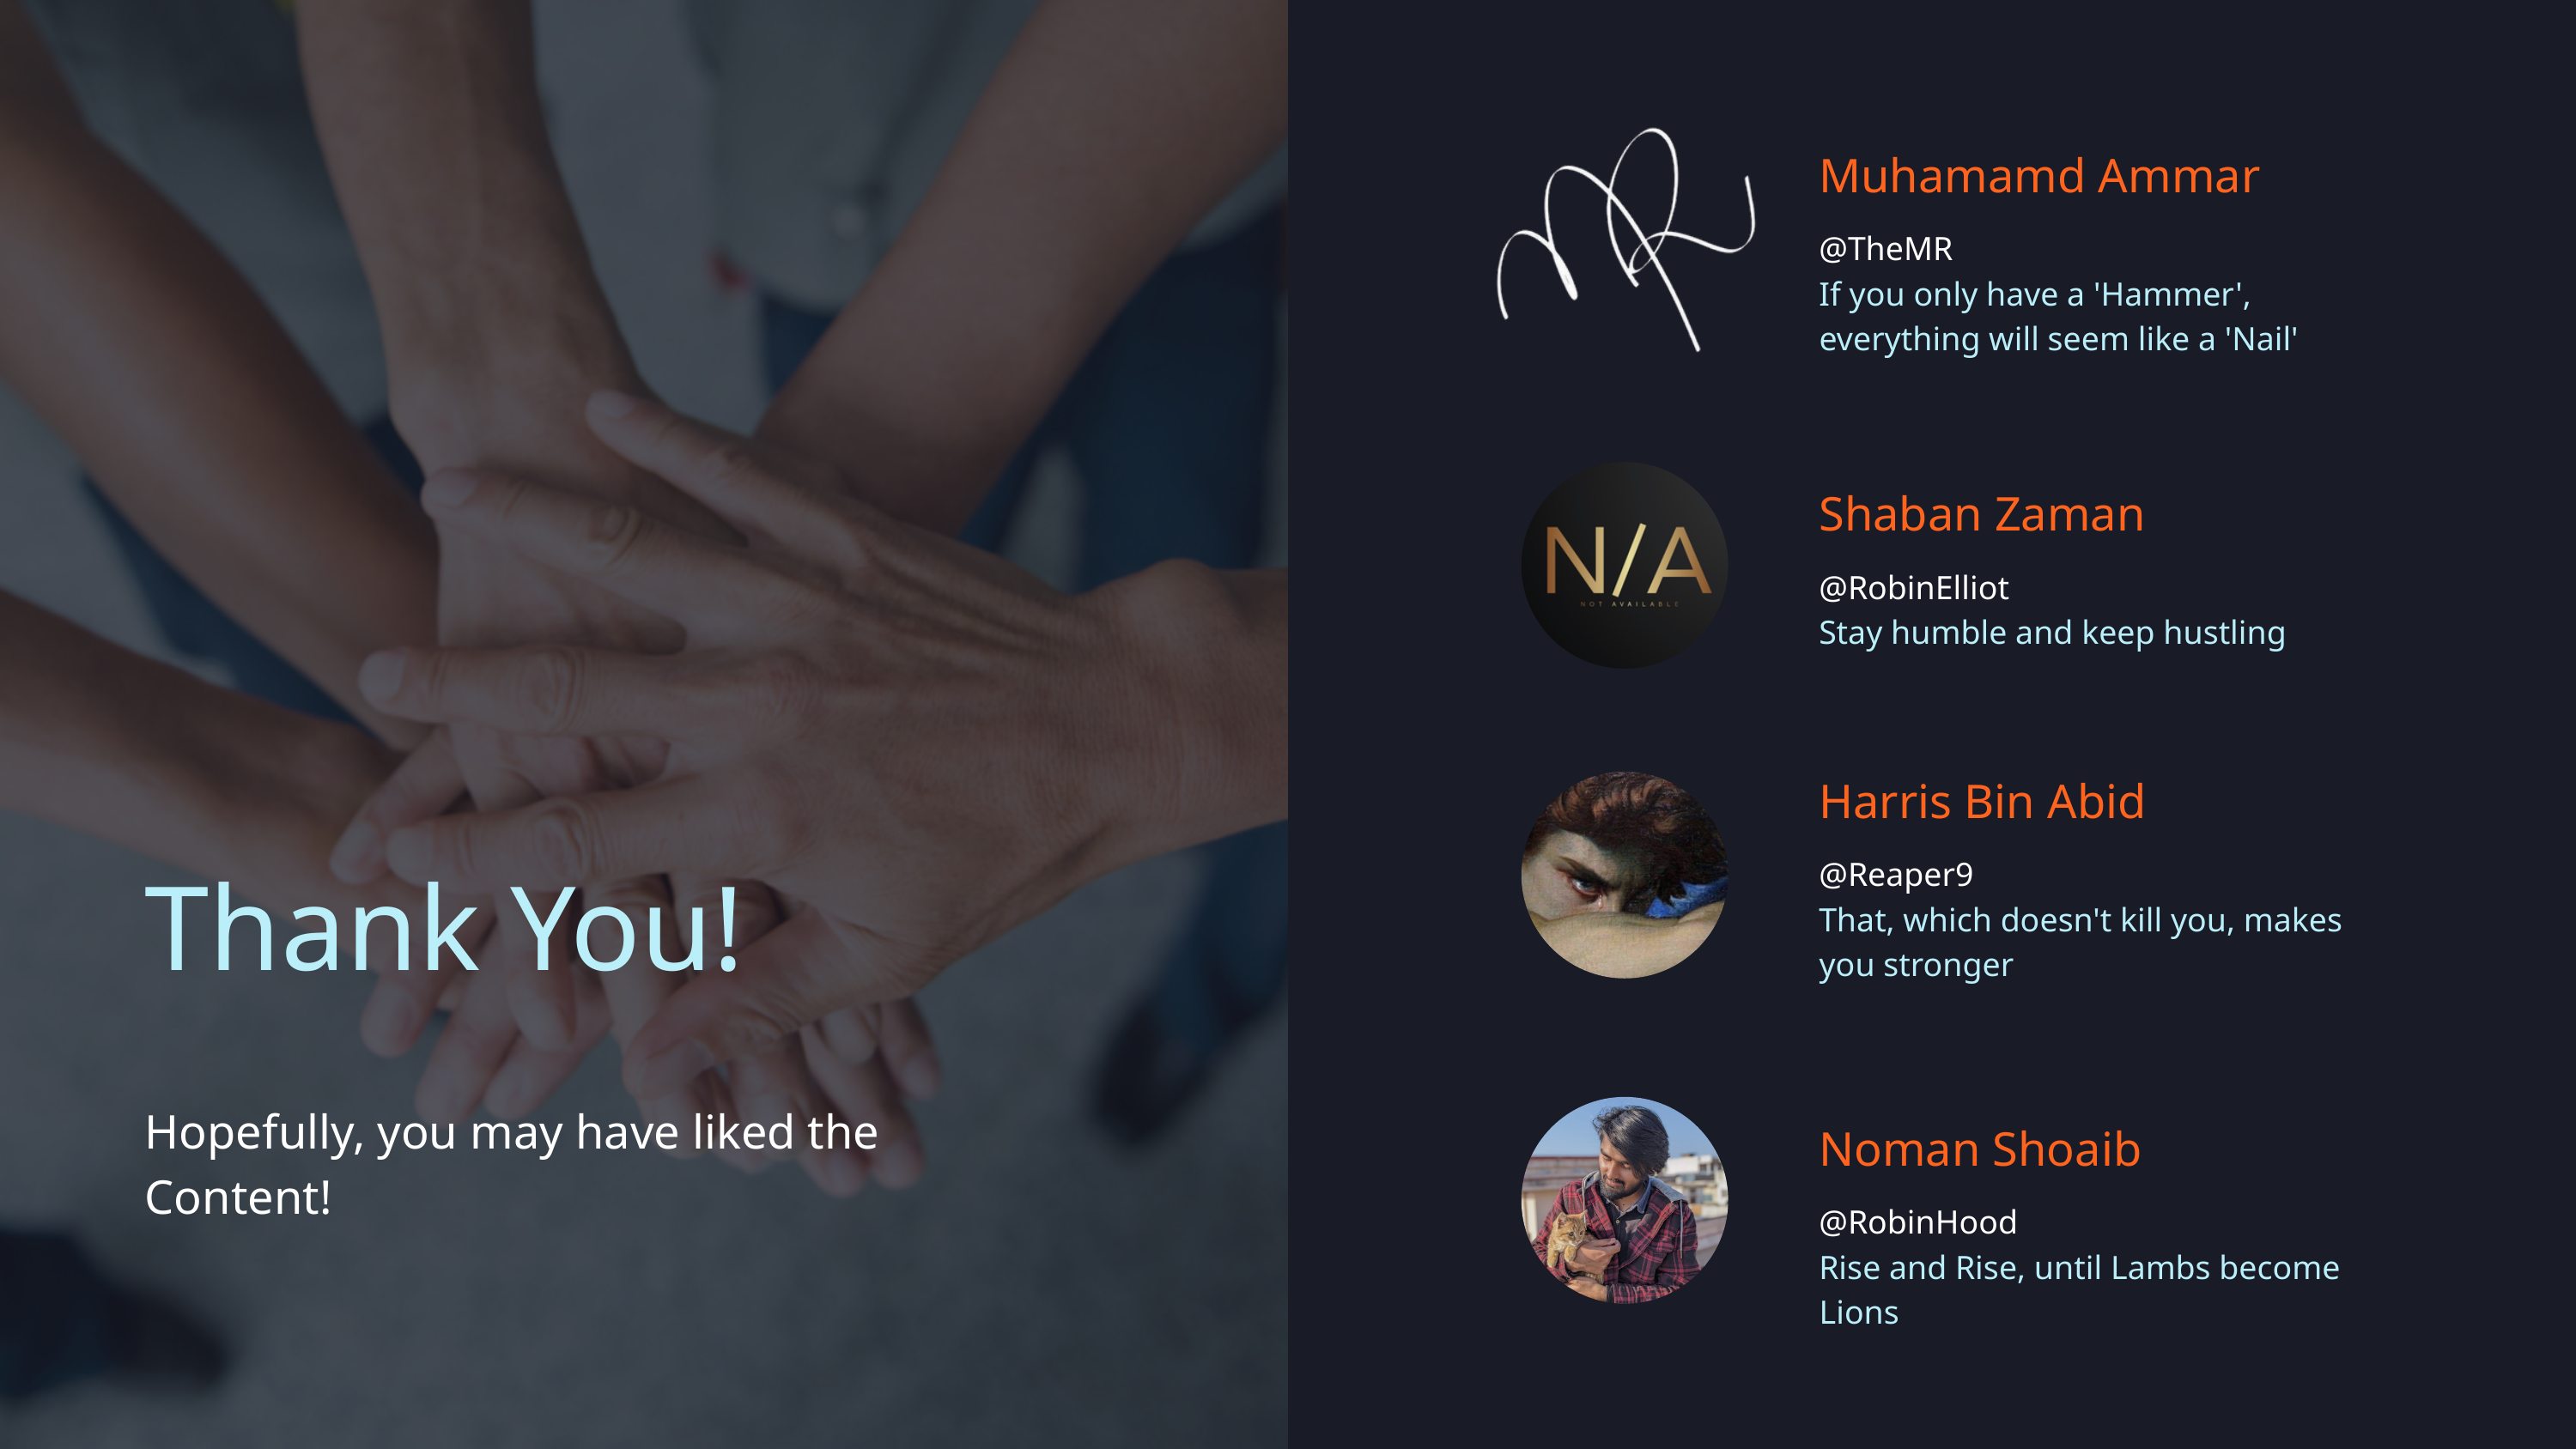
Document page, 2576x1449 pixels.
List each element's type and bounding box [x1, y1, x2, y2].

text_box [1819, 142, 2393, 355]
picture [0, 0, 1289, 1449]
text_box [1521, 771, 1728, 979]
text_box [1819, 768, 2393, 982]
text_box [1521, 1096, 1728, 1304]
text_box [1819, 1116, 2393, 1285]
picture [1490, 113, 1760, 383]
text_box [144, 850, 992, 1221]
text_box [1819, 481, 2393, 650]
text_box [1521, 461, 1728, 670]
